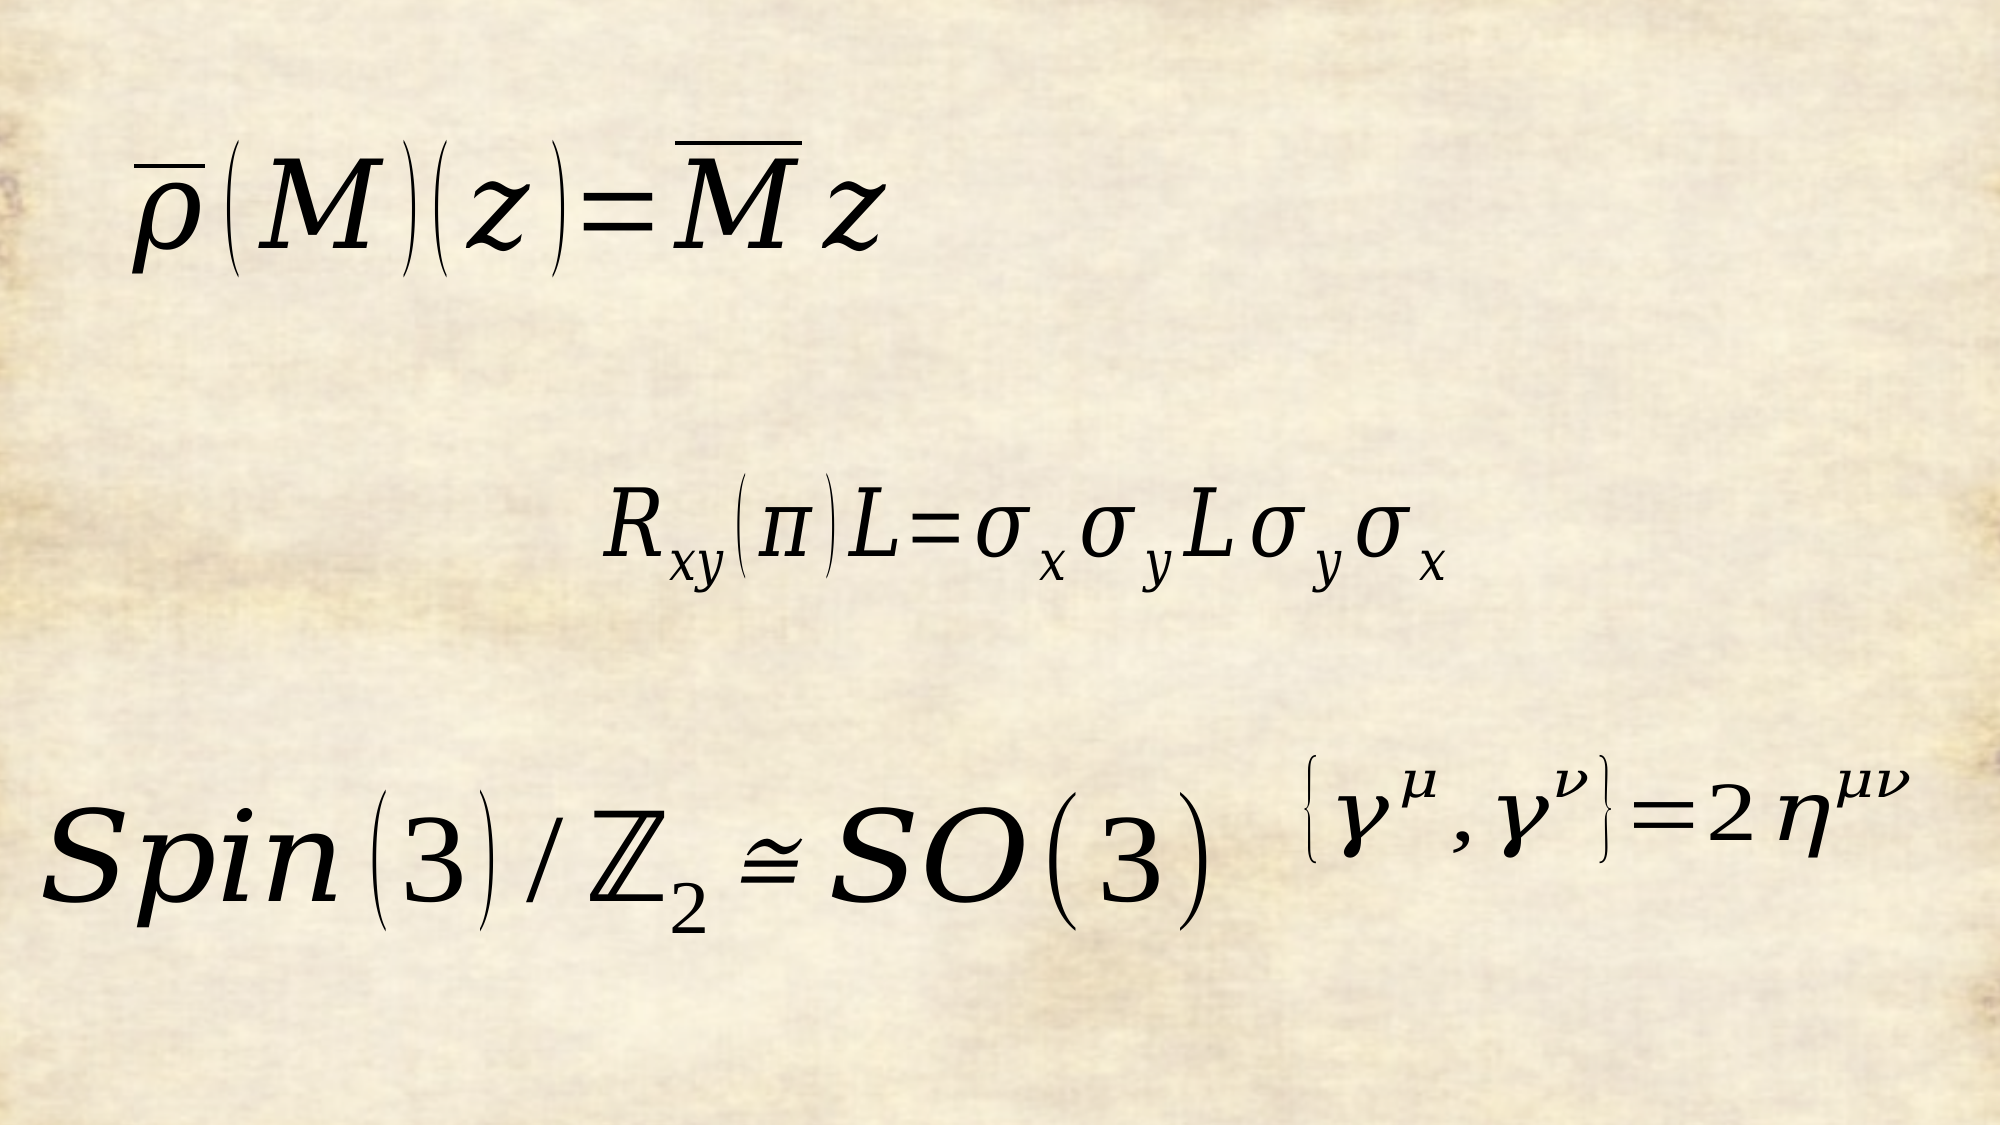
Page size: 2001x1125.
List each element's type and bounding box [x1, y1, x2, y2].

picture [437, 0, 1563, 1125]
